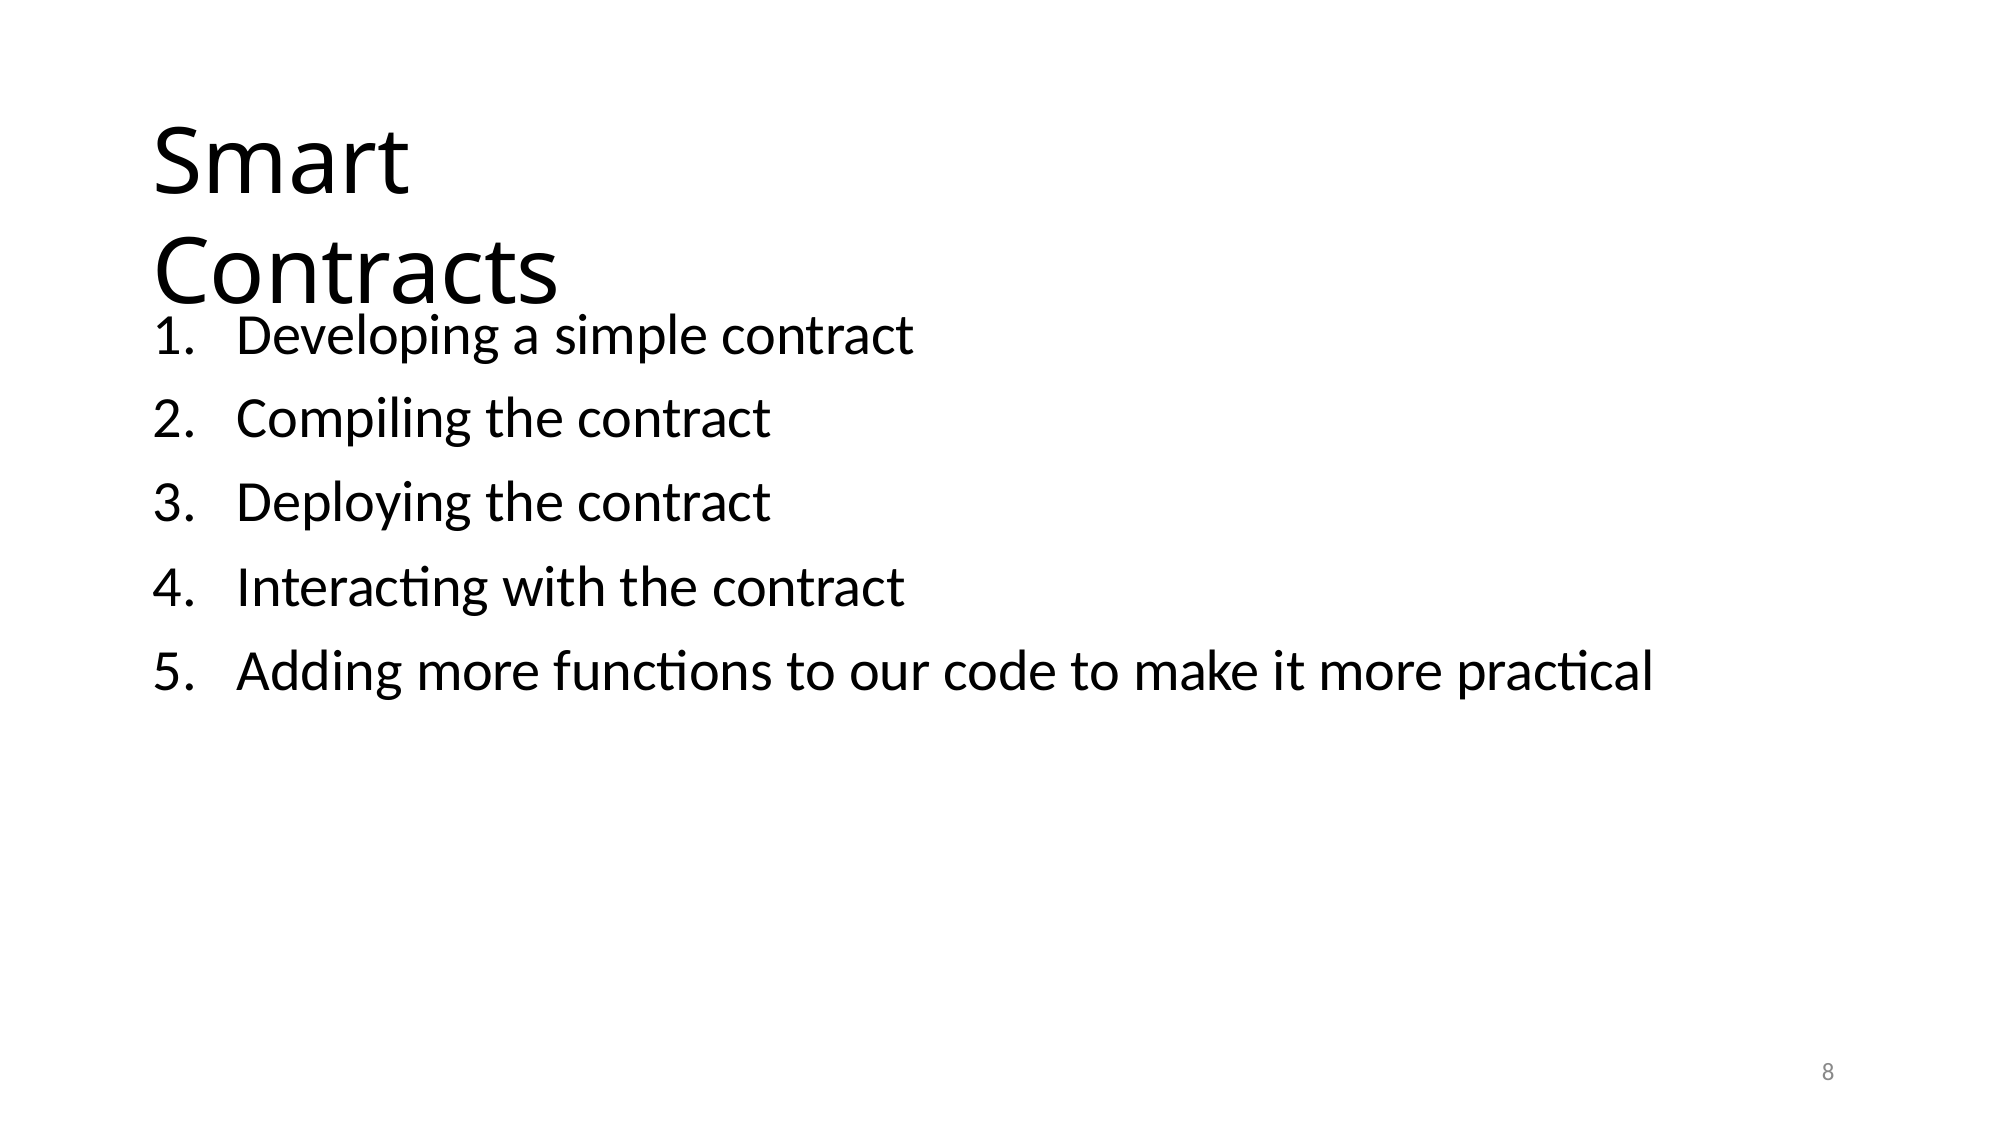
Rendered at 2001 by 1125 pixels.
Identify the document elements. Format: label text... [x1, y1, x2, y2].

title Smart Contracts [150, 100, 746, 281]
slide_number 8 [1815, 1054, 1854, 1125]
text_box Developing a simple contract Compiling the contract Deploying the contract Interacting with the contract Adding more functions to our code to make it more practical [150, 281, 1668, 702]
